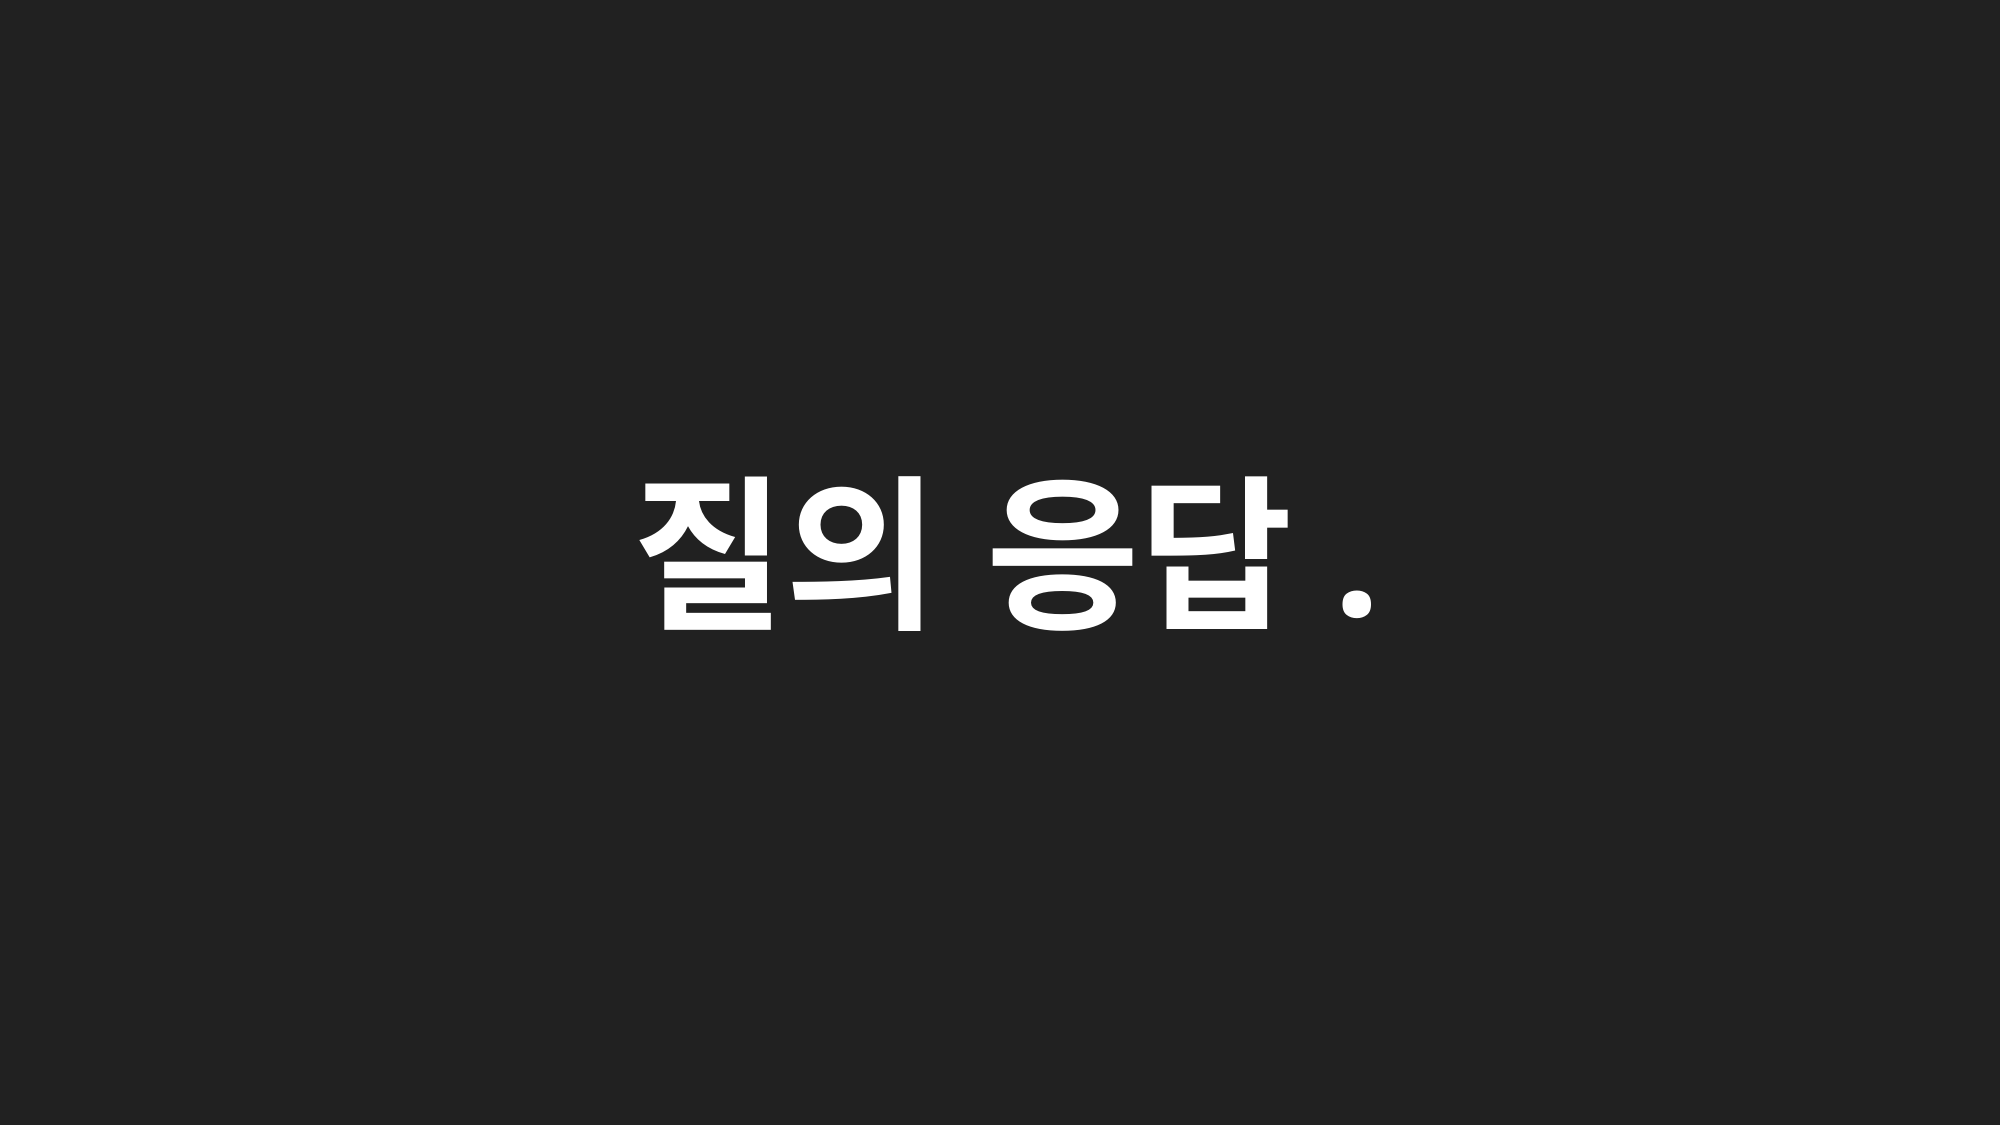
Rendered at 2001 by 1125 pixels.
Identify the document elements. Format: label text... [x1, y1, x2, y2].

text_box 질의 응답. [211, 342, 1802, 658]
